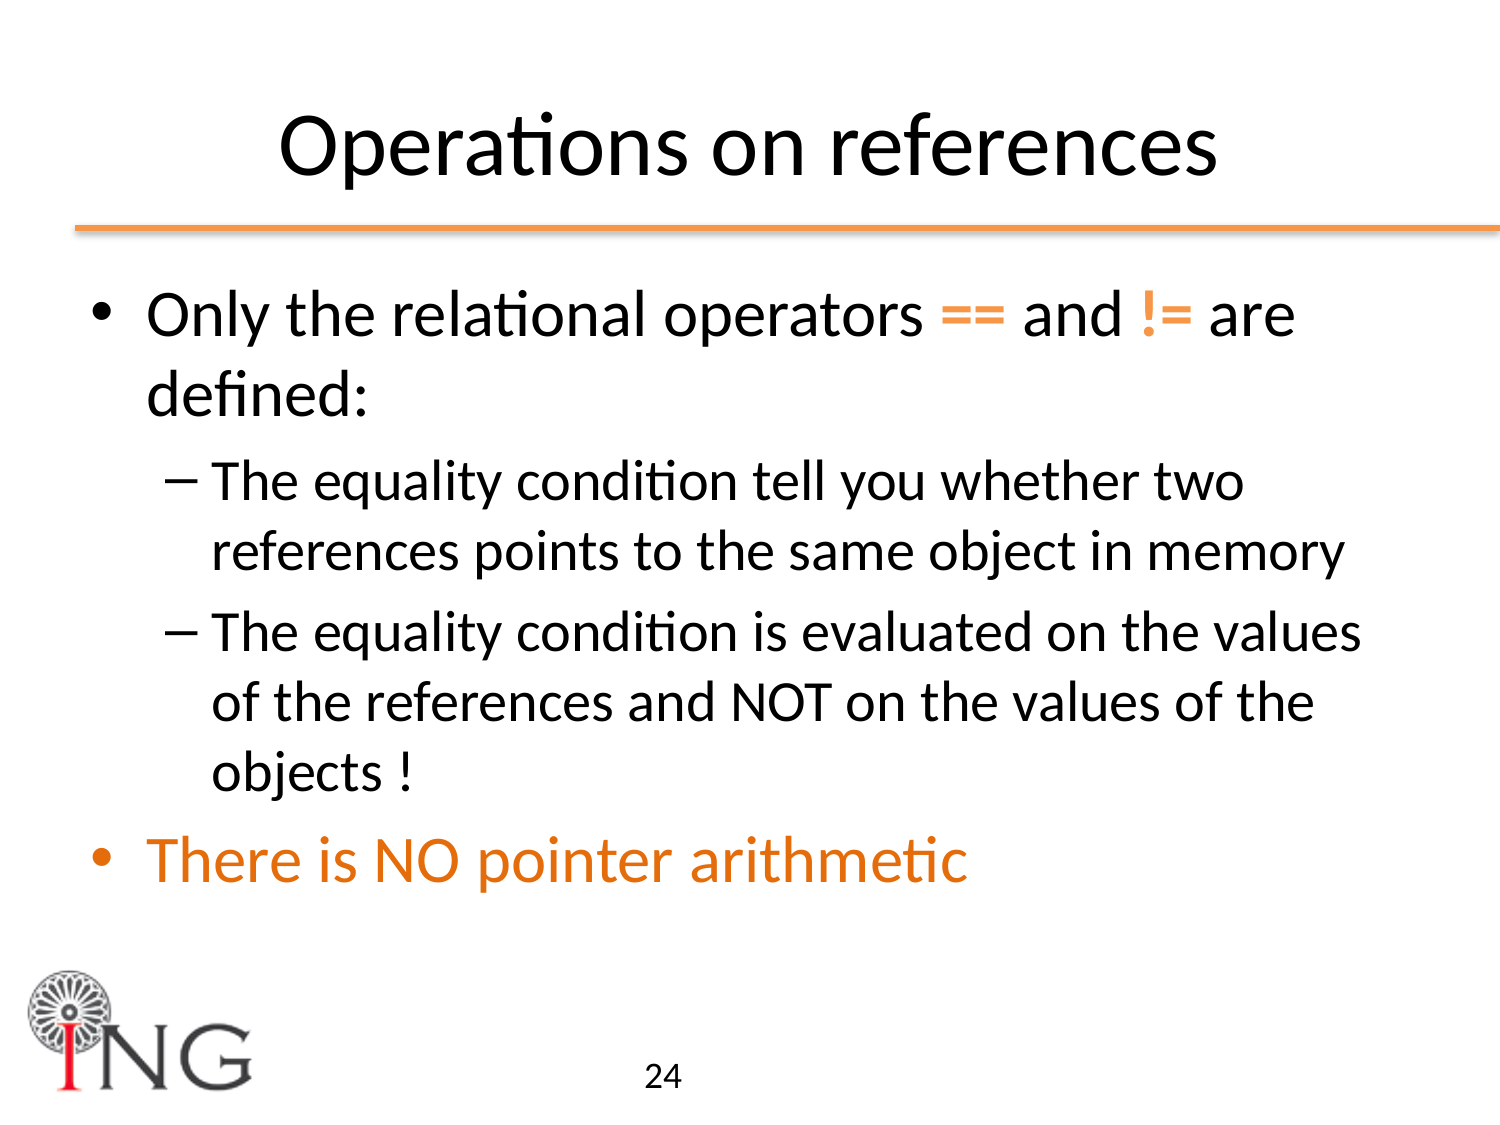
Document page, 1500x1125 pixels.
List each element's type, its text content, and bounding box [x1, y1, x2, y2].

title Operations on references [75, 45, 1425, 233]
picture [3, 948, 281, 1124]
slide_number 24 [629, 1043, 1425, 1104]
list Only the relational operators == and != are defined: The equality condition tell you whether two references points to the same object in memory The equality condition is evaluated on the values of the references and NOT on the values of the objects ! There is NO pointer arithmetic [75, 262, 1425, 1005]
